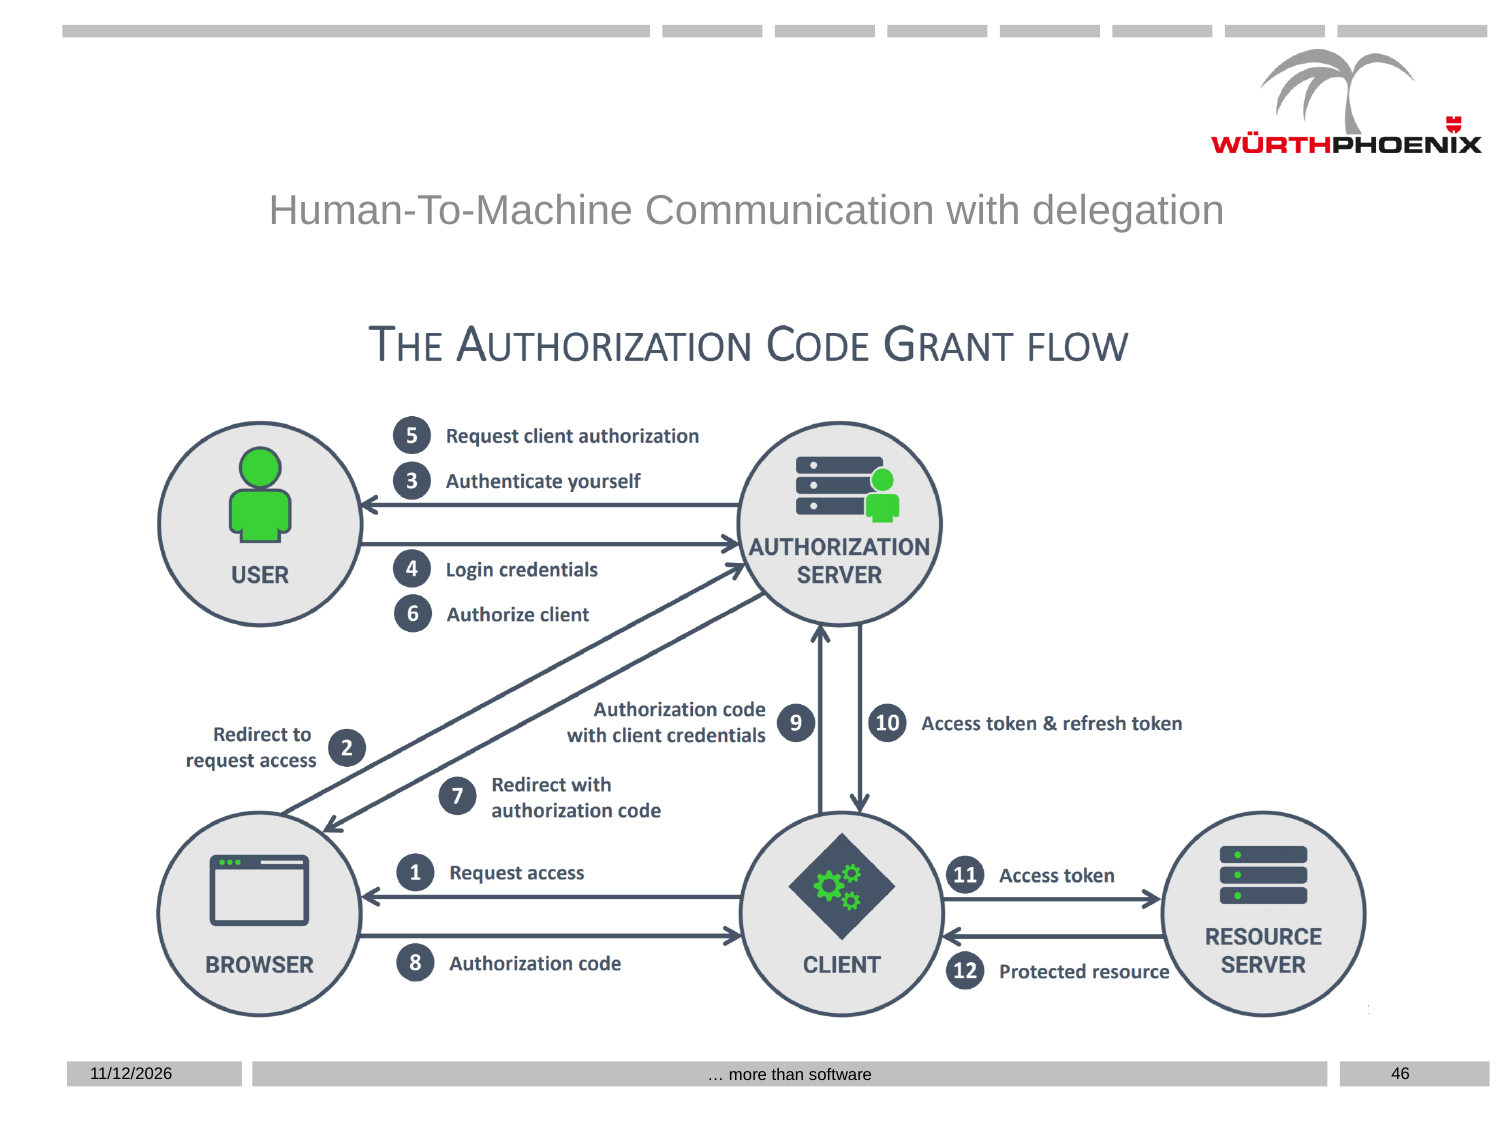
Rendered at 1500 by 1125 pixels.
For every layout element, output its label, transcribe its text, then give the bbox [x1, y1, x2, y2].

slide_number 46 [1074, 1042, 1425, 1103]
text_box Human-To-Machine Communication with delegation [221, 174, 1272, 275]
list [124, 312, 1370, 1022]
picture [1211, 49, 1482, 153]
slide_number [75, 1042, 425, 1103]
